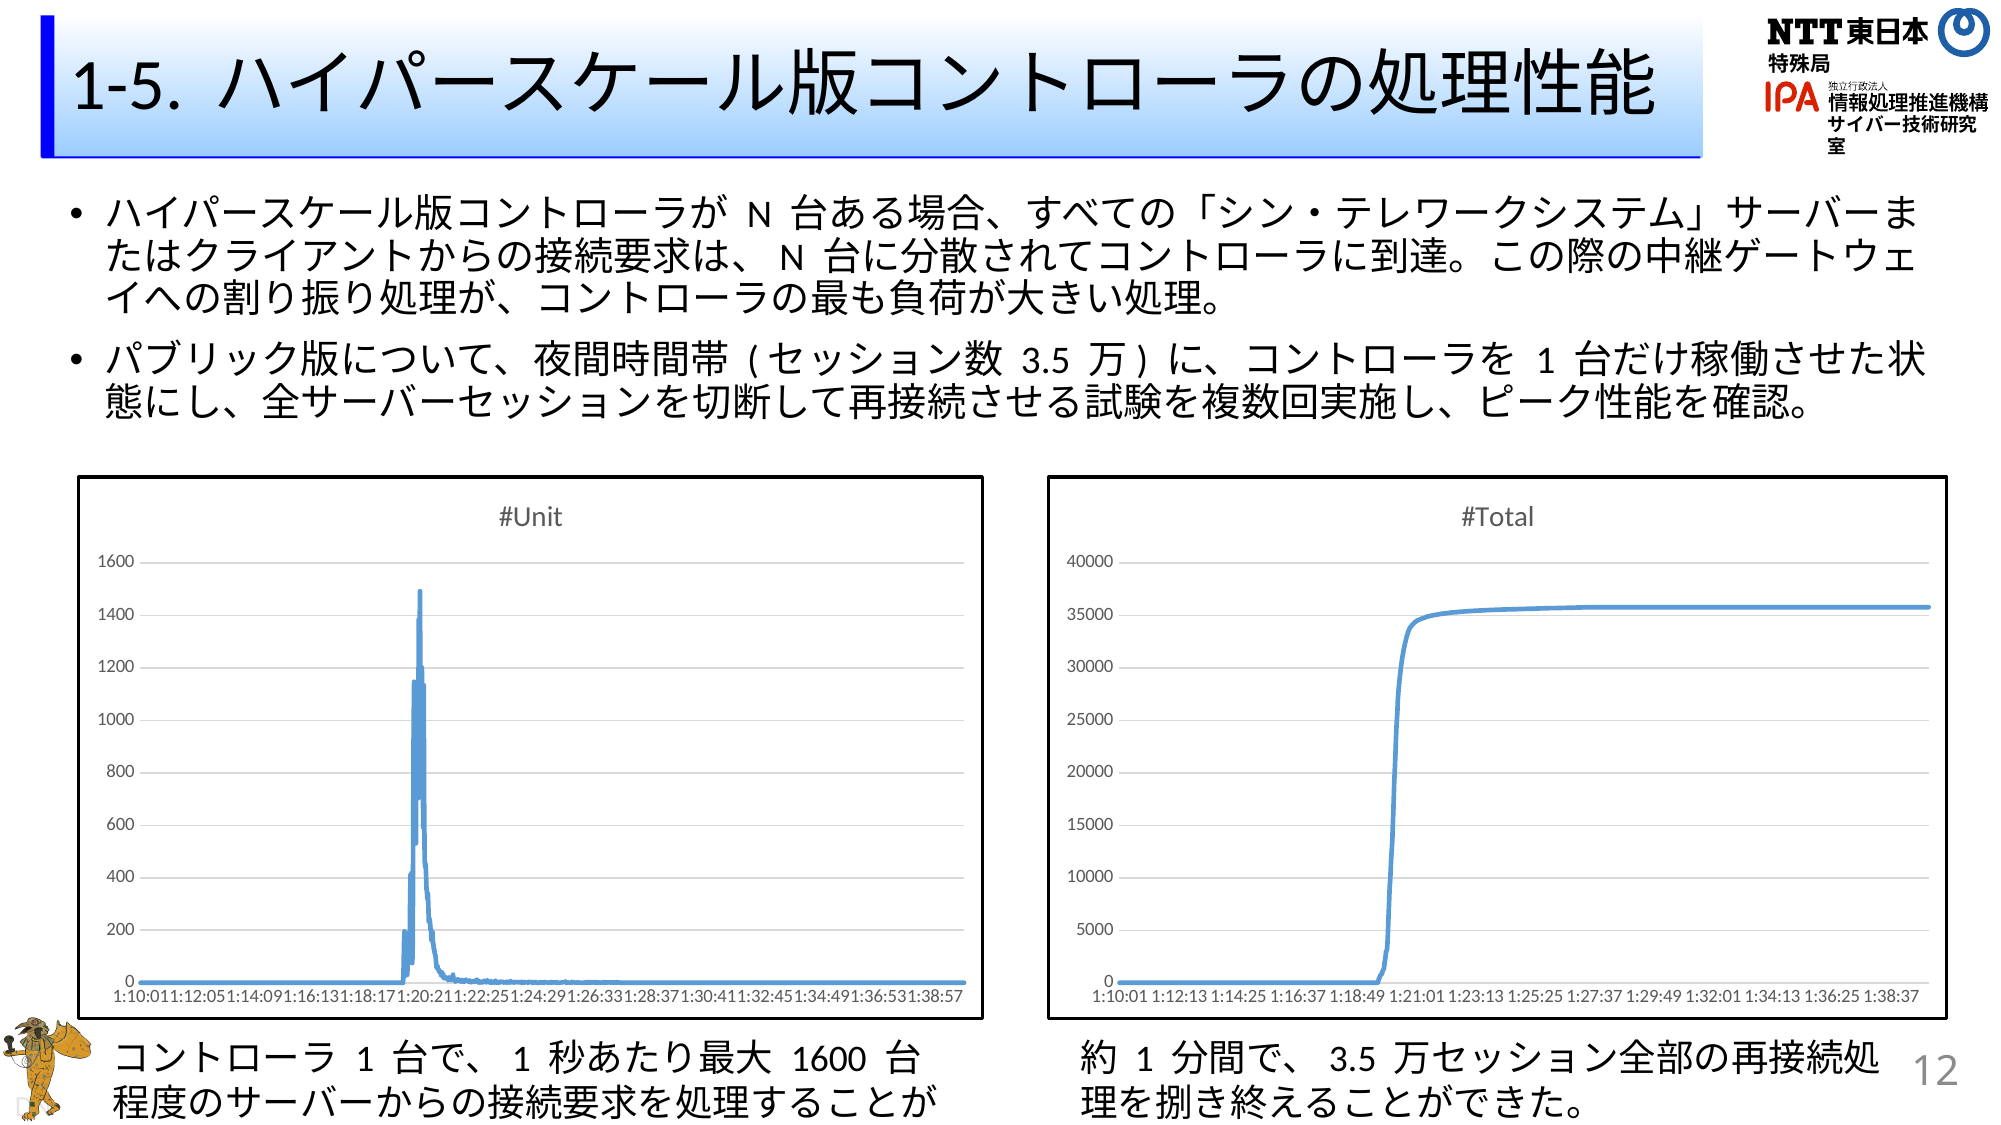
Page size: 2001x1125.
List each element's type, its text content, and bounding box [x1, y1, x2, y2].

text_box 約 1 分間で、3.5 万セッション全部の再接続処理を捌き終えることができた。 [1065, 1026, 1931, 1125]
list ハイパースケール版コントローラが N 台ある場合、すべての「シン・テレワークシステム」サーバーまたはクライアントからの接続要求は、N 台に分散されてコントローラに到達。この際の中継ゲートウェイへの割り振り処理が、コントローラの最も負荷が大きい処理。 パブリック版について、夜間時間帯 (セッション数 3.5 万) に、コントローラを 1 台だけ稼働させた状態にし、全サーバーセッションを切断して再接続させる試験を複数回実施し、ピーク性能を確認。 [54, 186, 1949, 462]
slide_number 12 [1931, 1042, 1975, 1103]
chart [77, 475, 985, 1020]
chart [1047, 475, 1949, 1020]
text_box コントローラ 1 台で、1 秒あたり最大 1600 台程度のサーバーからの接続要求を処理することができた。 [98, 1026, 964, 1125]
title 1-5. ハイパースケール版コントローラの処理性能 [54, 30, 1703, 143]
